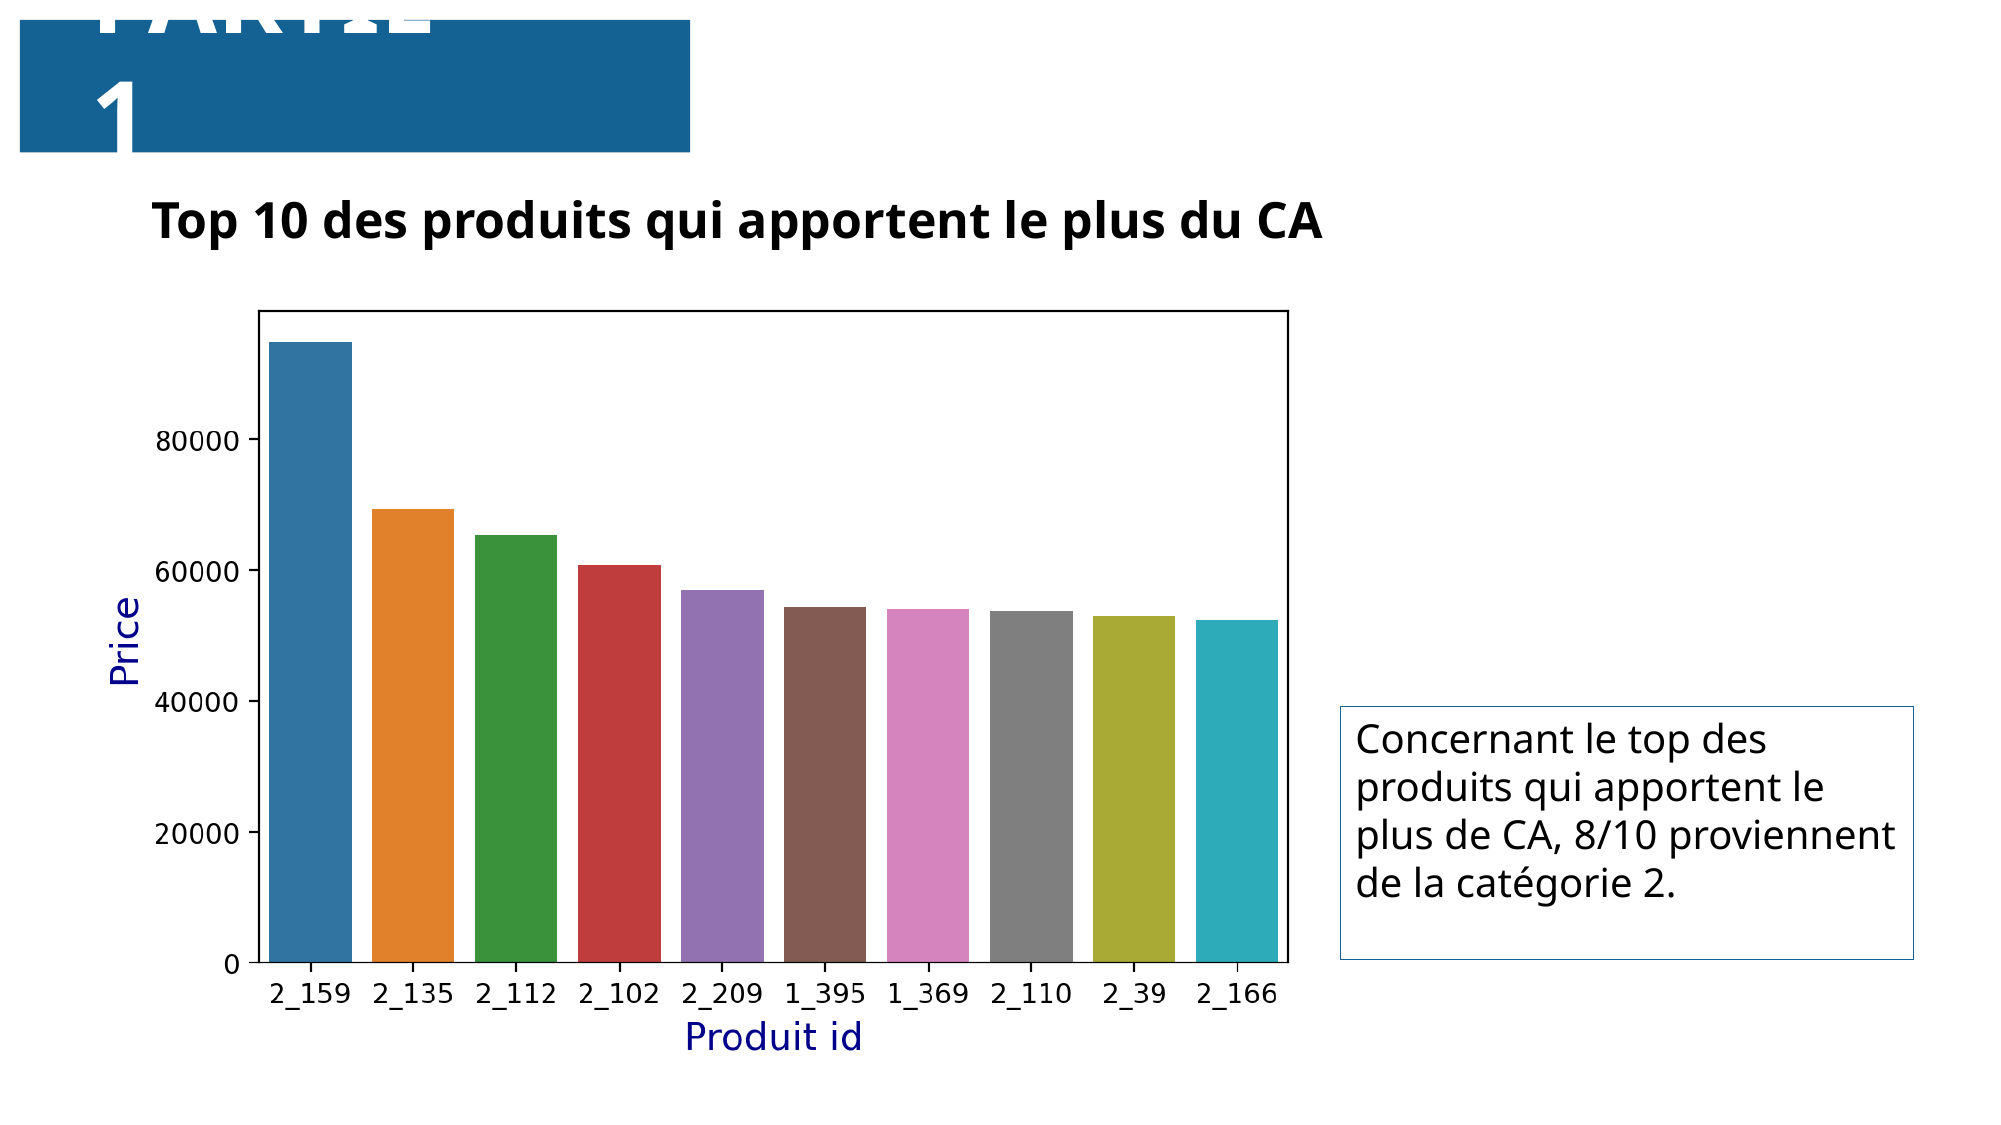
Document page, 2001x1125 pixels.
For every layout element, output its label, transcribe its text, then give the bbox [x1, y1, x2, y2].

text_box [19, 19, 691, 154]
text_box Partie 1 [76, 48, 532, 182]
subtitle Top 10 des produits qui apportent le plus du CA [136, 181, 1341, 281]
picture [85, 303, 1314, 1077]
text_box Concernant le top des produits qui apportent le plus de CA, 8/10 proviennent de la catégorie 2. [1340, 706, 1914, 960]
